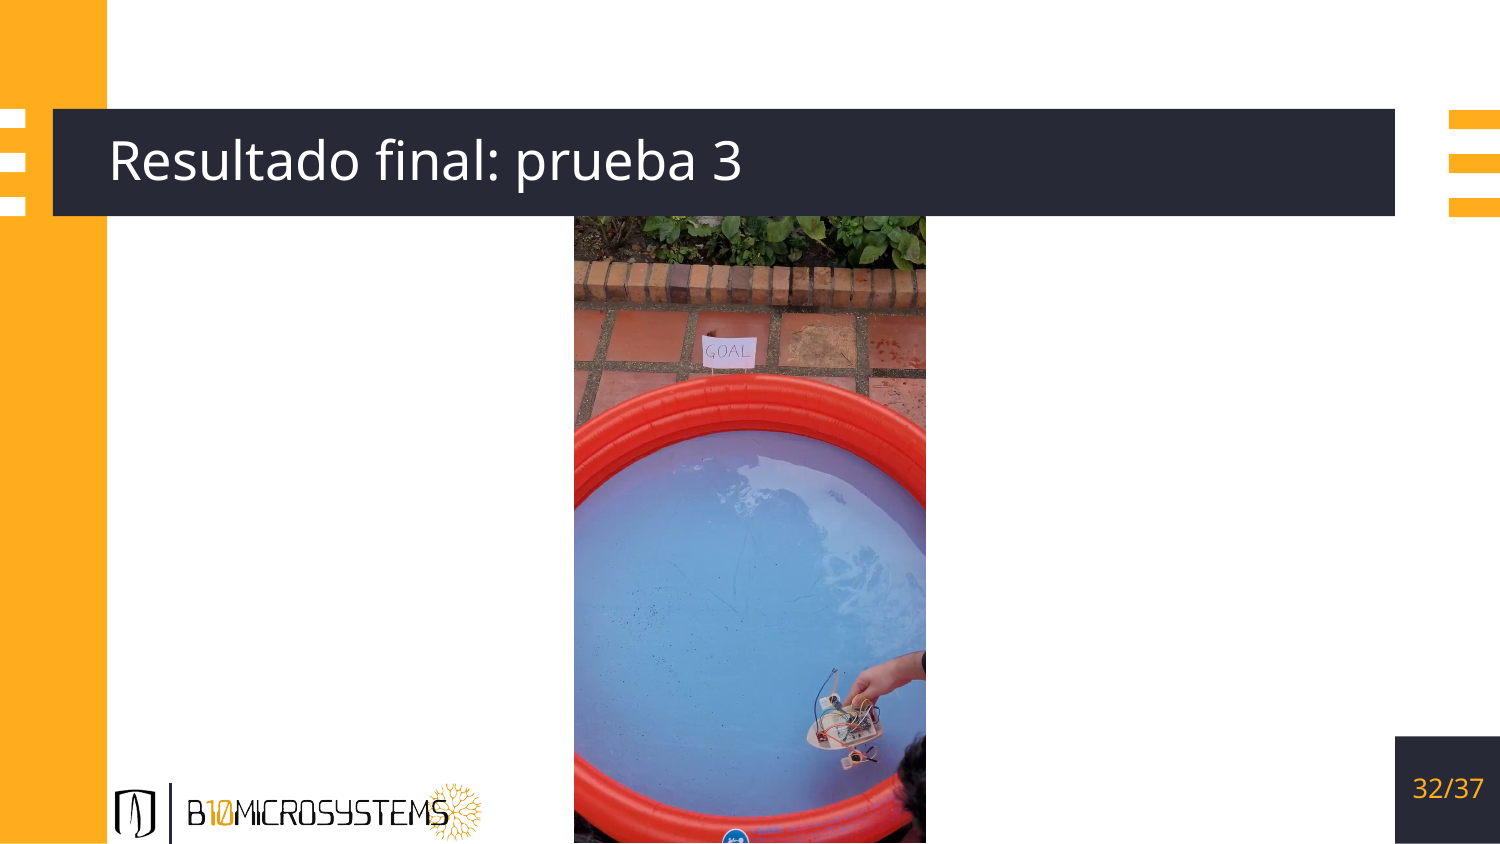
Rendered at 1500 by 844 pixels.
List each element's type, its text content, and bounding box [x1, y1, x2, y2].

title Resultado final: prueba 3 [108, 108, 1396, 217]
picture [112, 762, 520, 843]
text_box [573, 215, 927, 844]
slide_number 32/37 [1395, 736, 1500, 844]
